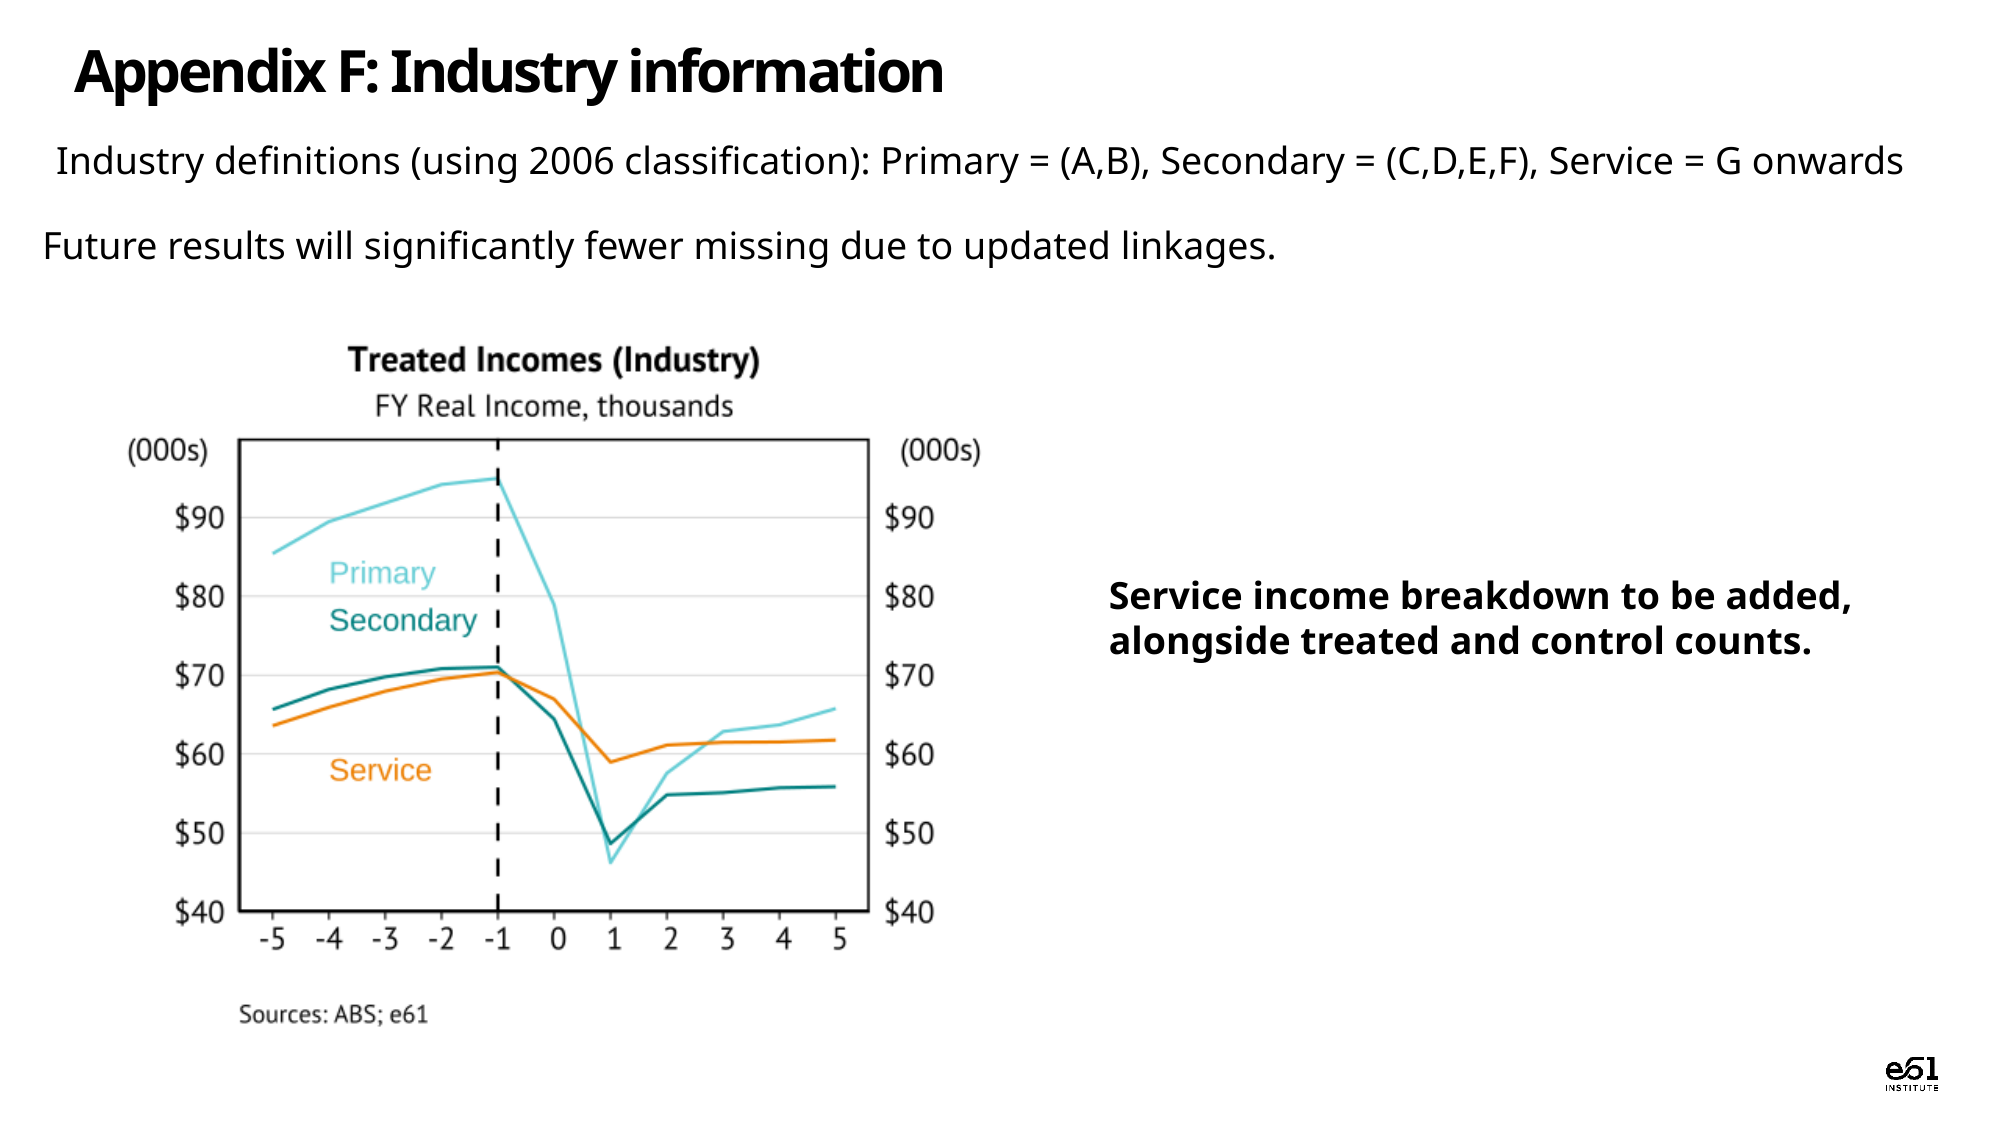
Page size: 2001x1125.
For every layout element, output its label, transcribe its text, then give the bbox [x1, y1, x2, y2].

picture [94, 342, 1014, 1031]
title Appendix F: Industry information [59, 40, 1940, 156]
text_box Industry definitions (using 2006 classification): Primary = (A,B), Secondary = (C,D,E,F), Service = G onwards [41, 129, 1921, 190]
text_box Service income breakdown to be added, alongside treated and control counts. [1093, 564, 1875, 670]
text_box Future results will significantly fewer missing due to updated linkages. [27, 214, 1293, 274]
picture [1883, 1048, 1941, 1096]
